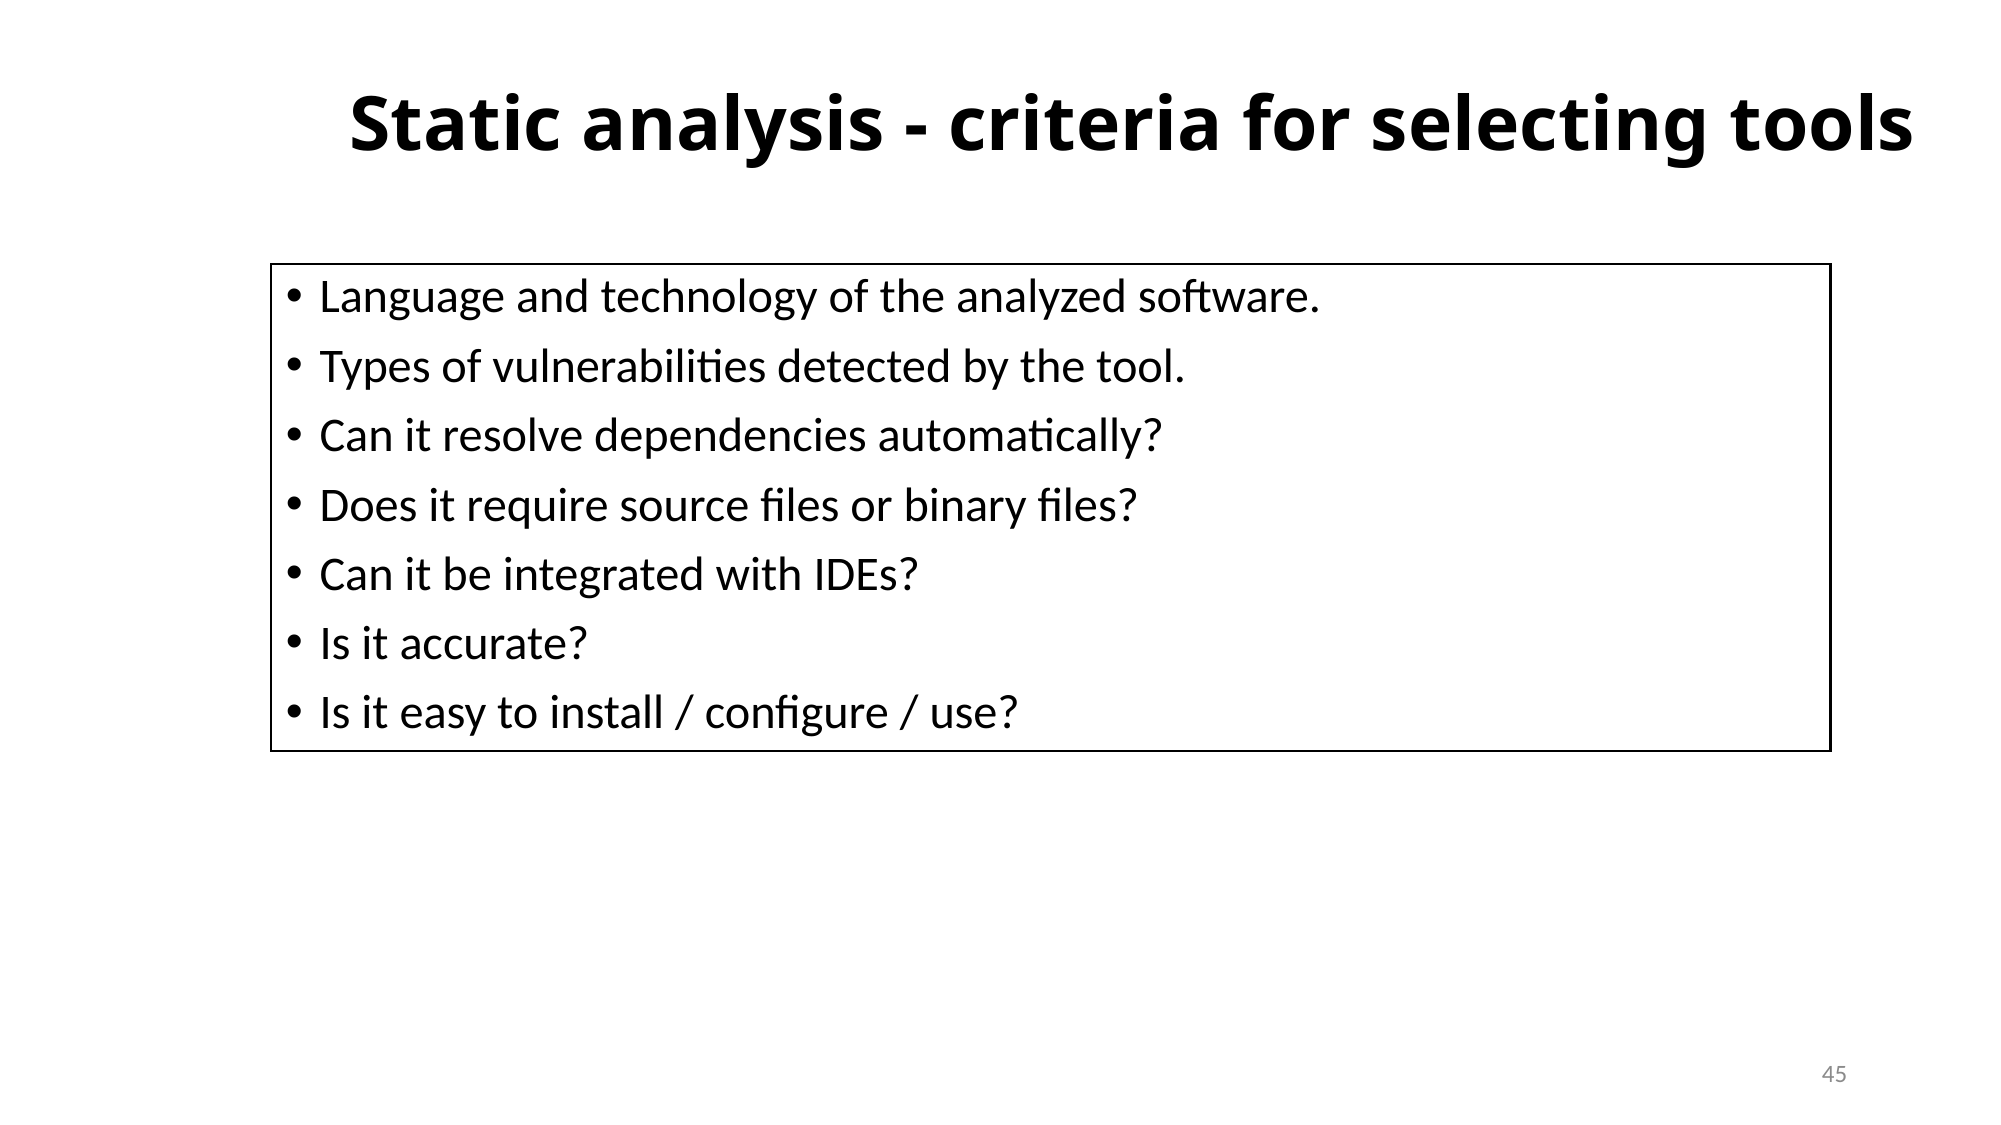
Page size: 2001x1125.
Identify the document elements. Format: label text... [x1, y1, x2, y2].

slide_number 45 [1412, 1042, 1863, 1103]
text_box Static analysis - criteria for selecting tools [334, 67, 1952, 278]
list Language and technology of the analyzed software. Types of vulnerabilities detected by the tool. Can it resolve dependencies automatically? Does it require source files or binary files? Can it be integrated with IDEs? Is it accurate? Is it easy to install / configure / use? [270, 263, 1832, 752]
